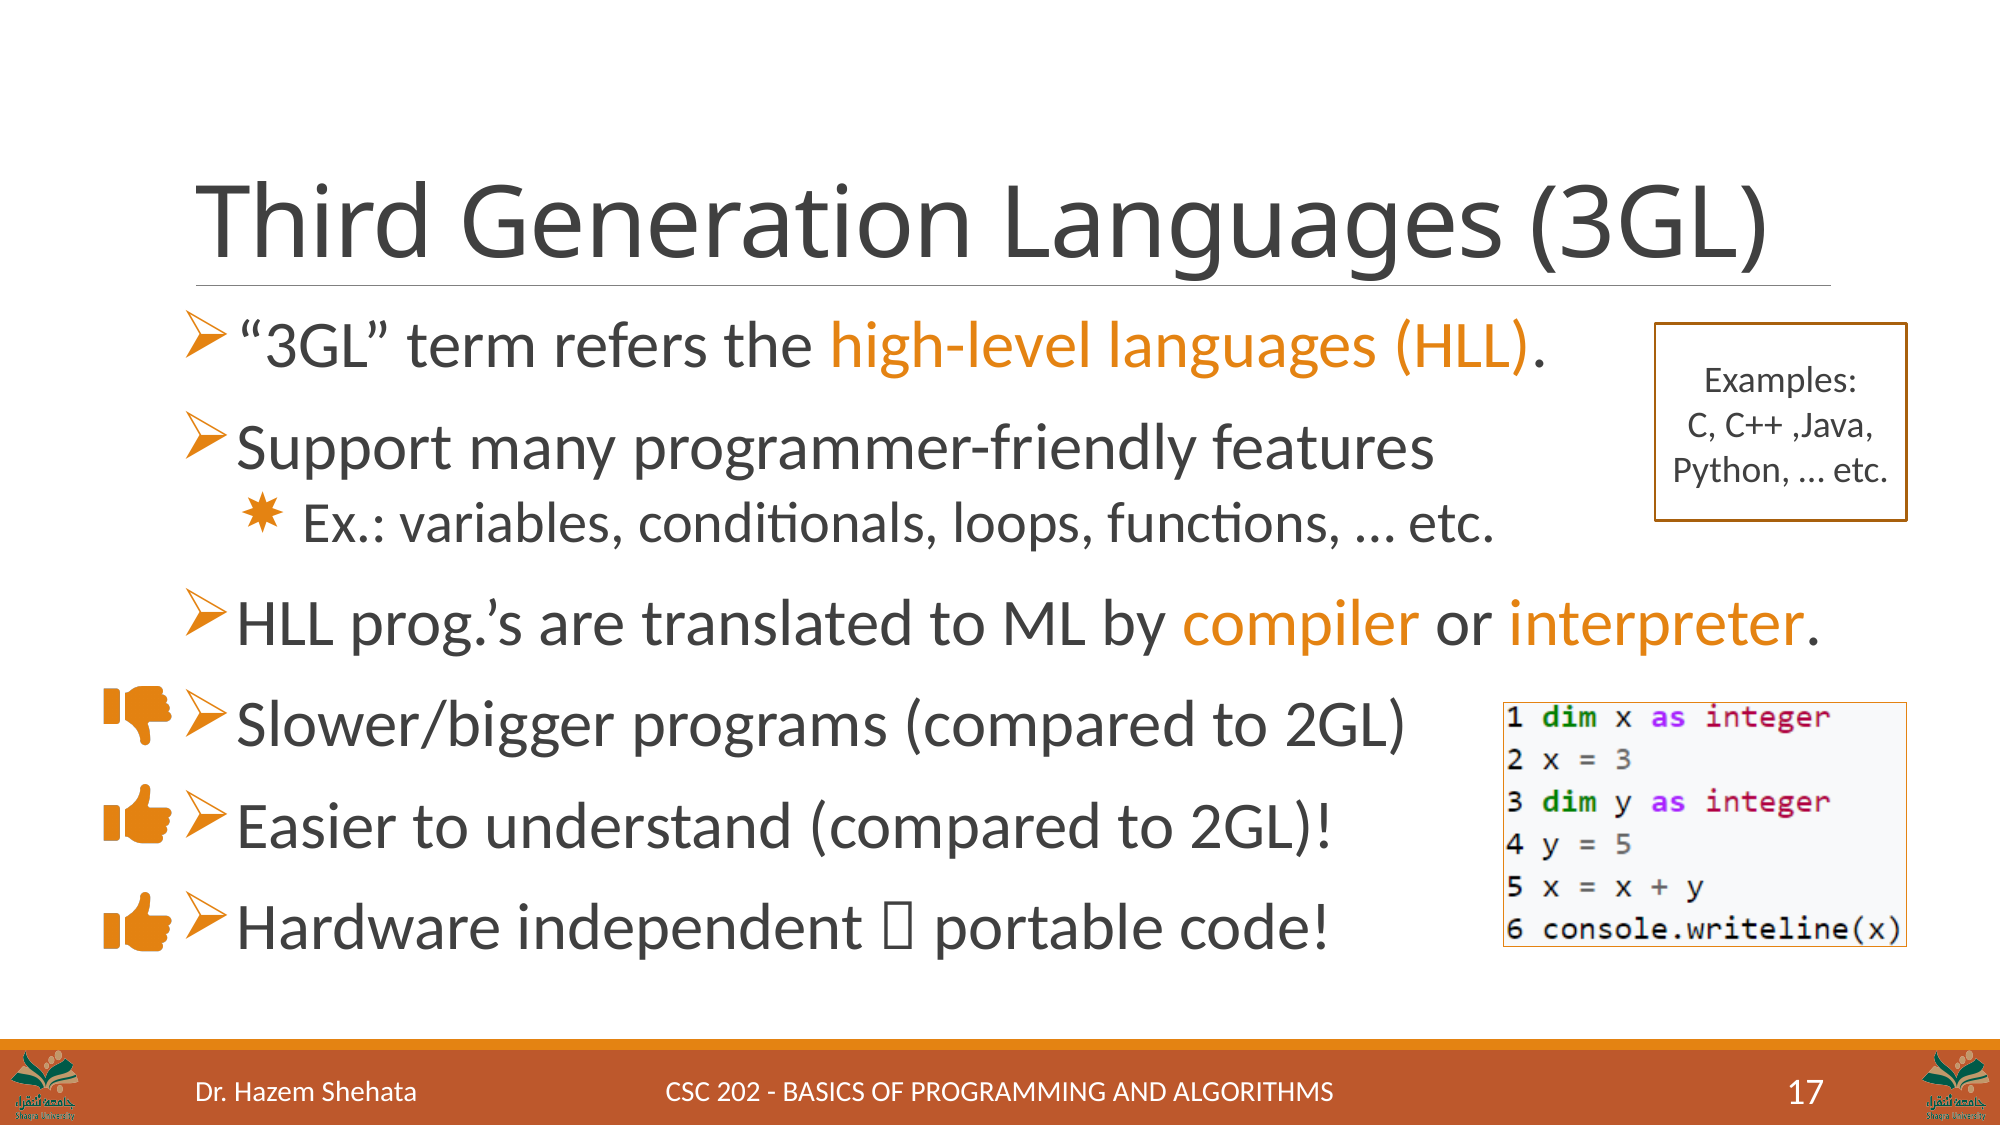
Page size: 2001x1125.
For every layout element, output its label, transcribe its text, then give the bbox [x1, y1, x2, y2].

slide_number 17 [1624, 1059, 1840, 1120]
picture [1911, 1049, 2000, 1125]
slide_number Dr. Hazem Shehata [180, 1059, 586, 1120]
picture [96, 675, 178, 757]
picture [96, 880, 178, 962]
list “3GL” term refers the high-level languages (HLL). Support many programmer-friendly features Ex.: variables, conditionals, loops, functions, … etc. HLL prog.’s are translated to ML by compiler or interpreter. Slower/bigger programs (compared to 2GL) Easier to understand (compared to 2GL)! Hardware independent  portable code! [180, 302, 1830, 1023]
title Third Generation Languages (3GL) [180, 47, 1830, 285]
text_box Examples: C, C++ ,Java, Python, … etc. [1654, 322, 1908, 522]
picture [96, 773, 178, 855]
picture [1503, 702, 1908, 948]
picture [0, 1049, 89, 1125]
footer CSC 202 - Basics of Programming and Algorithms [604, 1059, 1396, 1120]
